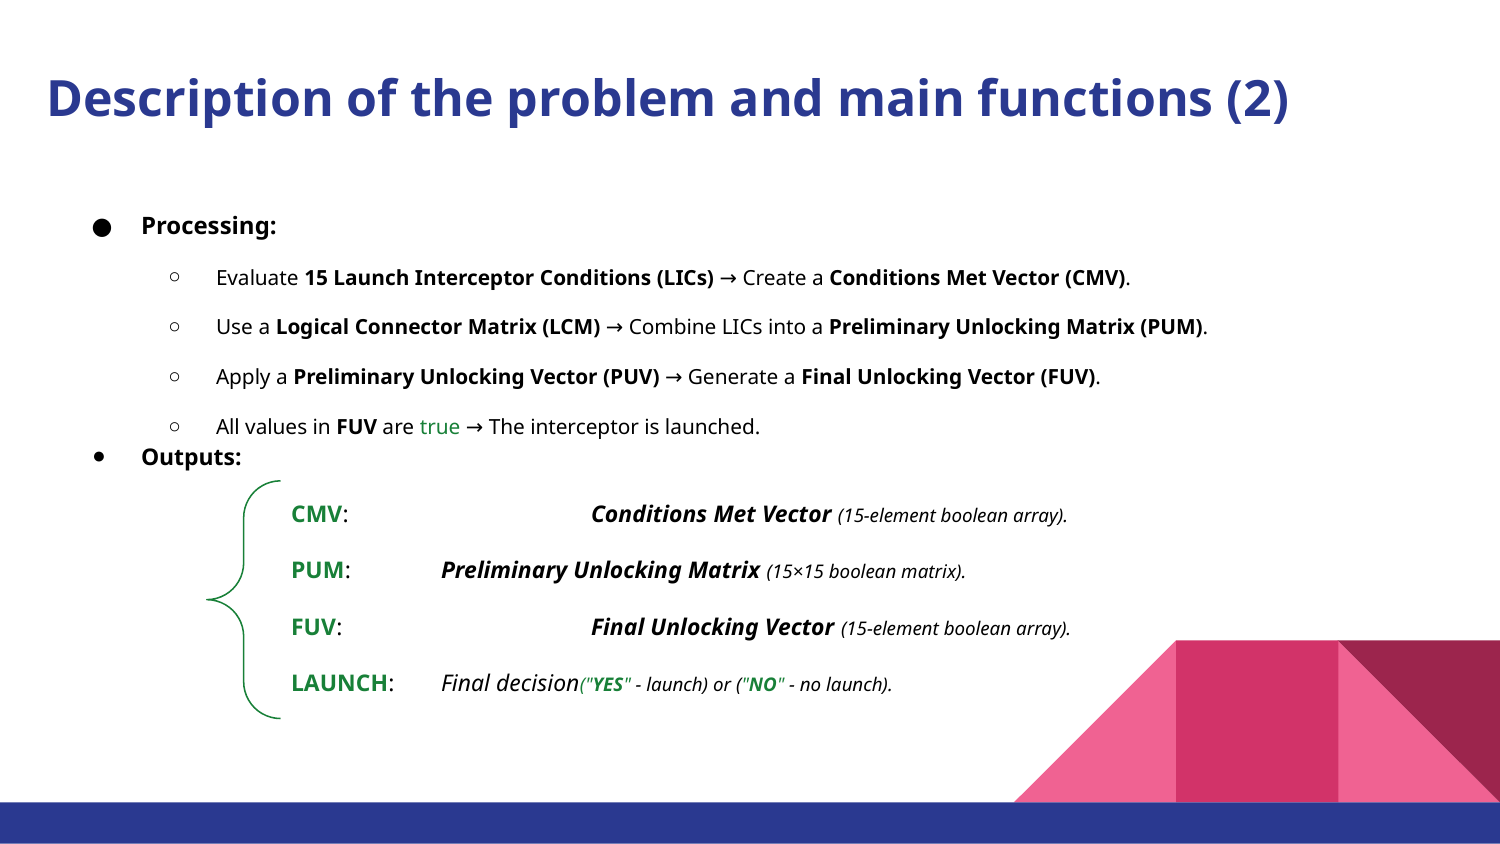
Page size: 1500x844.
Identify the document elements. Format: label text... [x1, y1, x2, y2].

text_box [206, 480, 281, 719]
list Processing: Evaluate 15 Launch Interceptor Conditions (LICs) → Create a Conditions Met Vector (CMV). Use a Logical Connector Matrix (LCM) → Combine LICs into a Preliminary Unlocking Matrix (PUM). Apply a Preliminary Unlocking Vector (PUV) → Generate a Final Unlocking Vector (FUV). All values in FUV are true → The interceptor is launched. Outputs: CMV: Conditions Met Vector (15-element boolean array). PUM: Preliminary Unlocking Matrix (15×15 boolean matrix). FUV: Final Unlocking Vector (15-element boolean array). LAUNCH: Final decision("YES" - launch) or ("NO" - no launch). [51, 166, 1449, 769]
title Description of the problem and main functions (2) [31, 50, 1488, 149]
